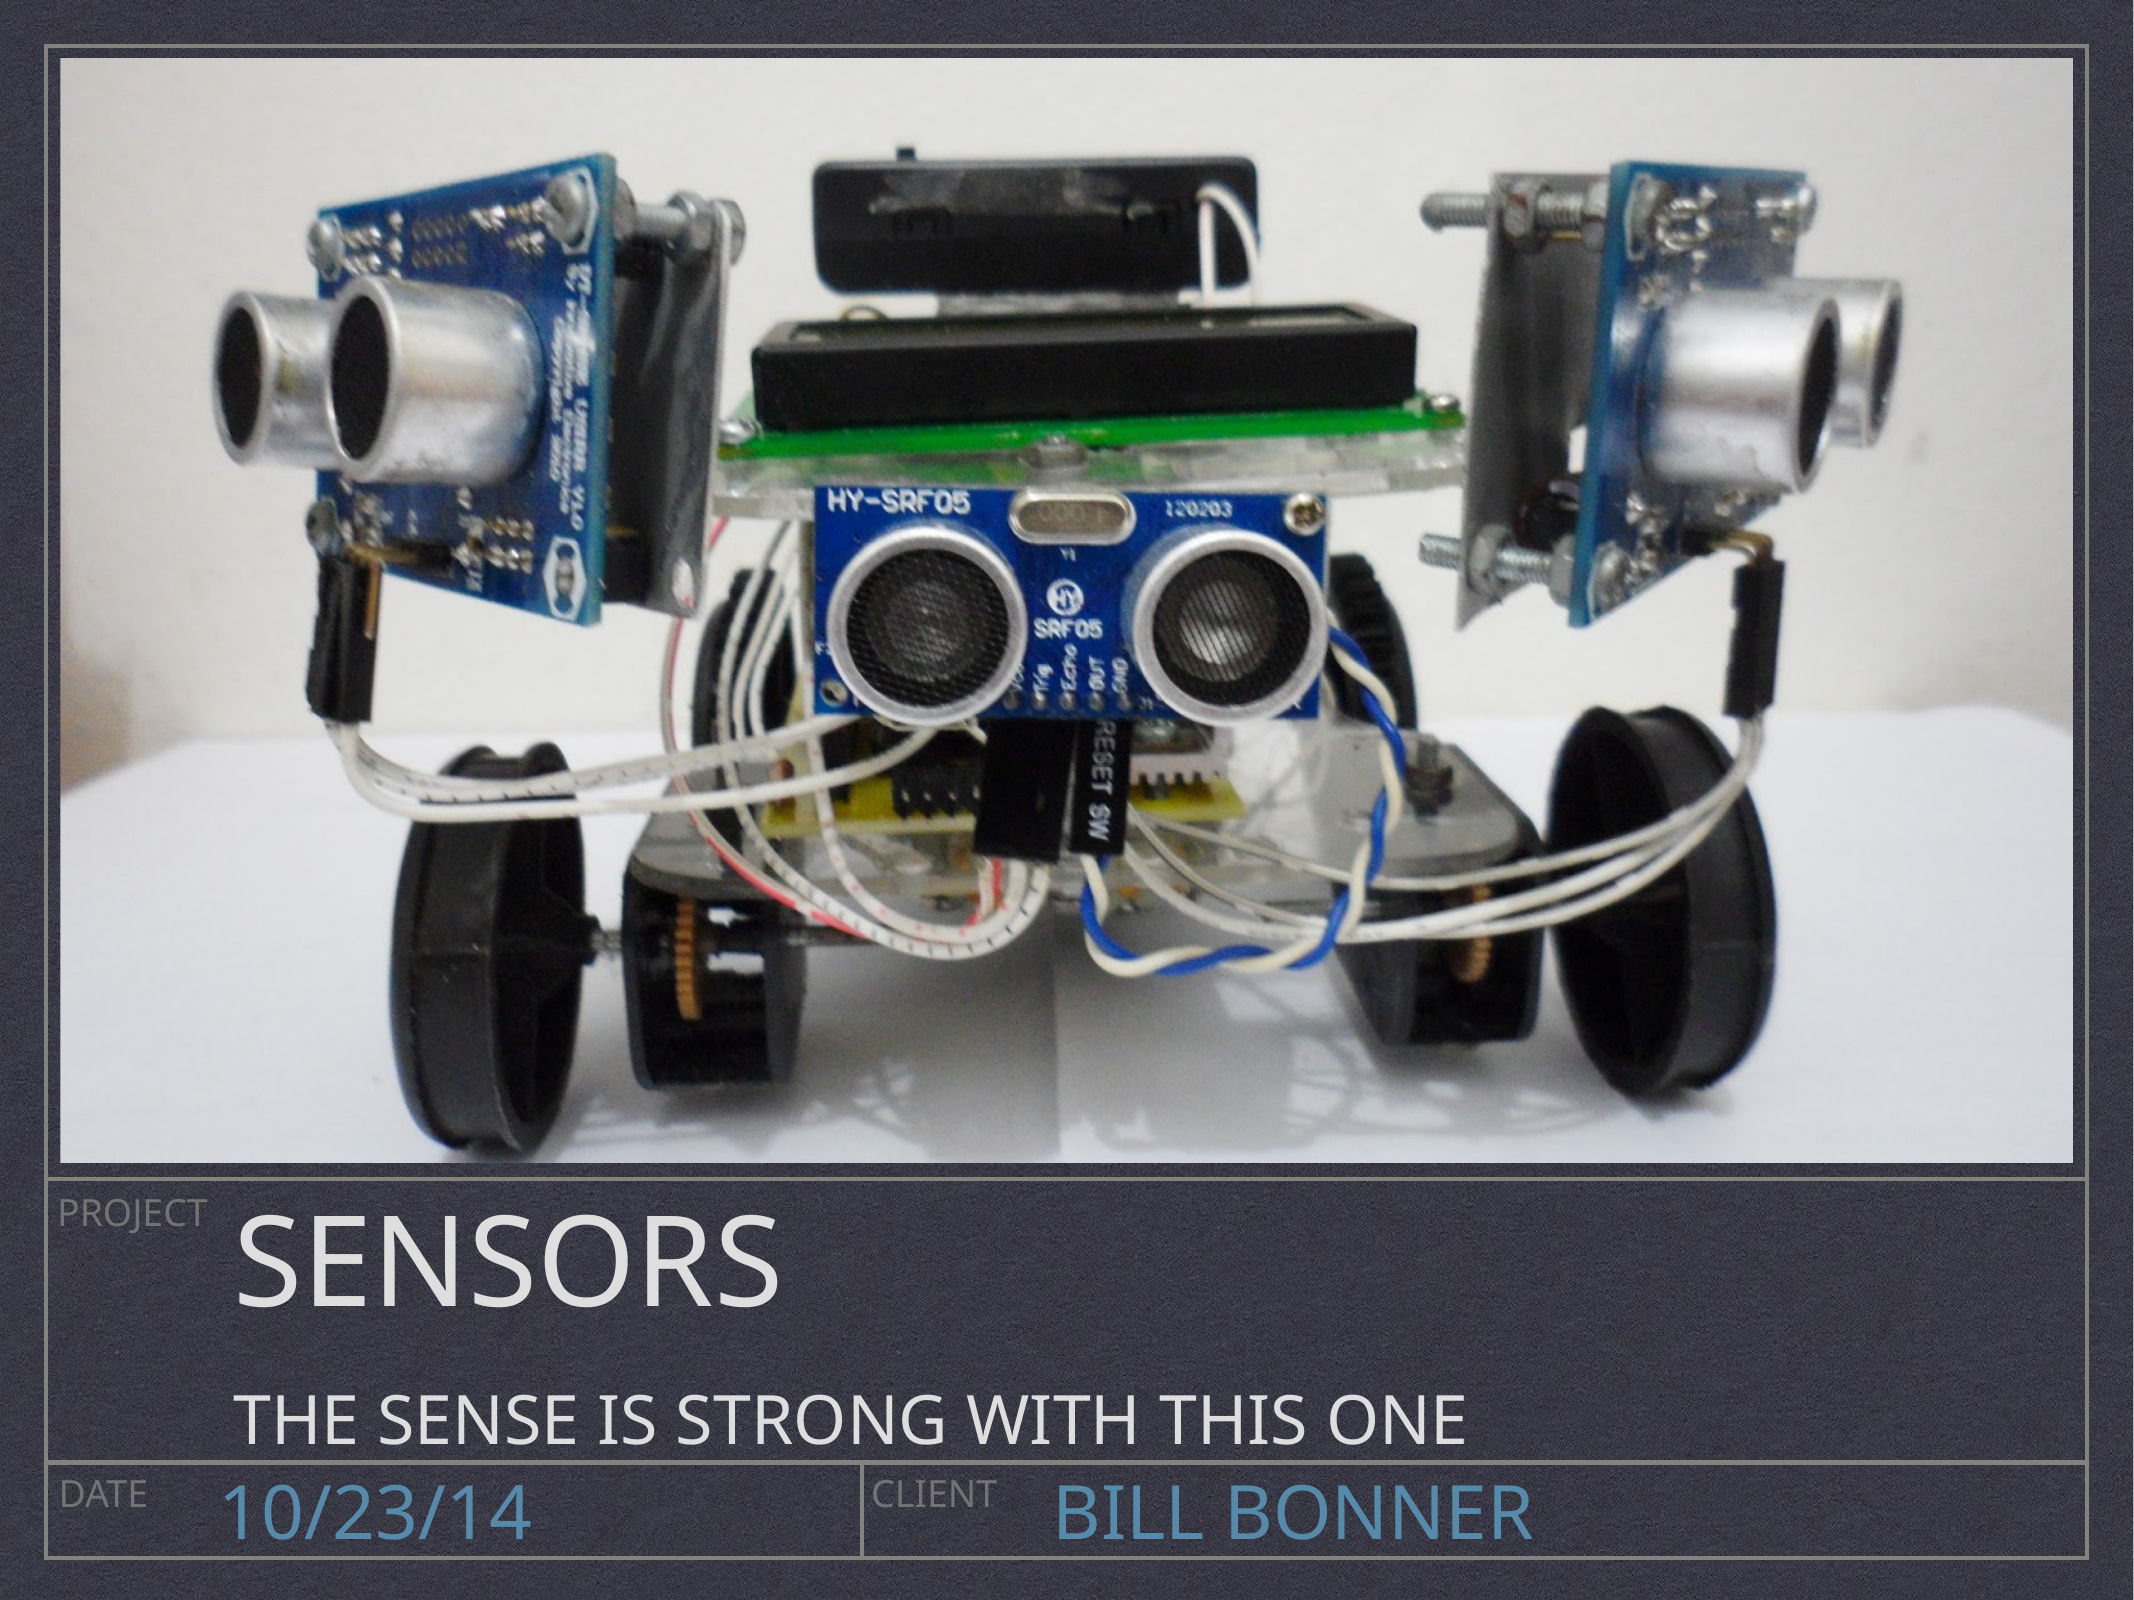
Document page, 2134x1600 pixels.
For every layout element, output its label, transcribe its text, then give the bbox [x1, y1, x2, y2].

text_box DATE [58, 1470, 149, 1516]
text_box bill bonner [1052, 1464, 1535, 1555]
text_box 10/23/14 [218, 1464, 533, 1555]
picture [0, 0, 2134, 1600]
list the sense is strong with this one [232, 1334, 2013, 1459]
title sensors [232, 1168, 2013, 1334]
text_box PROJECT [56, 1188, 208, 1235]
text_box Client [871, 1470, 998, 1516]
